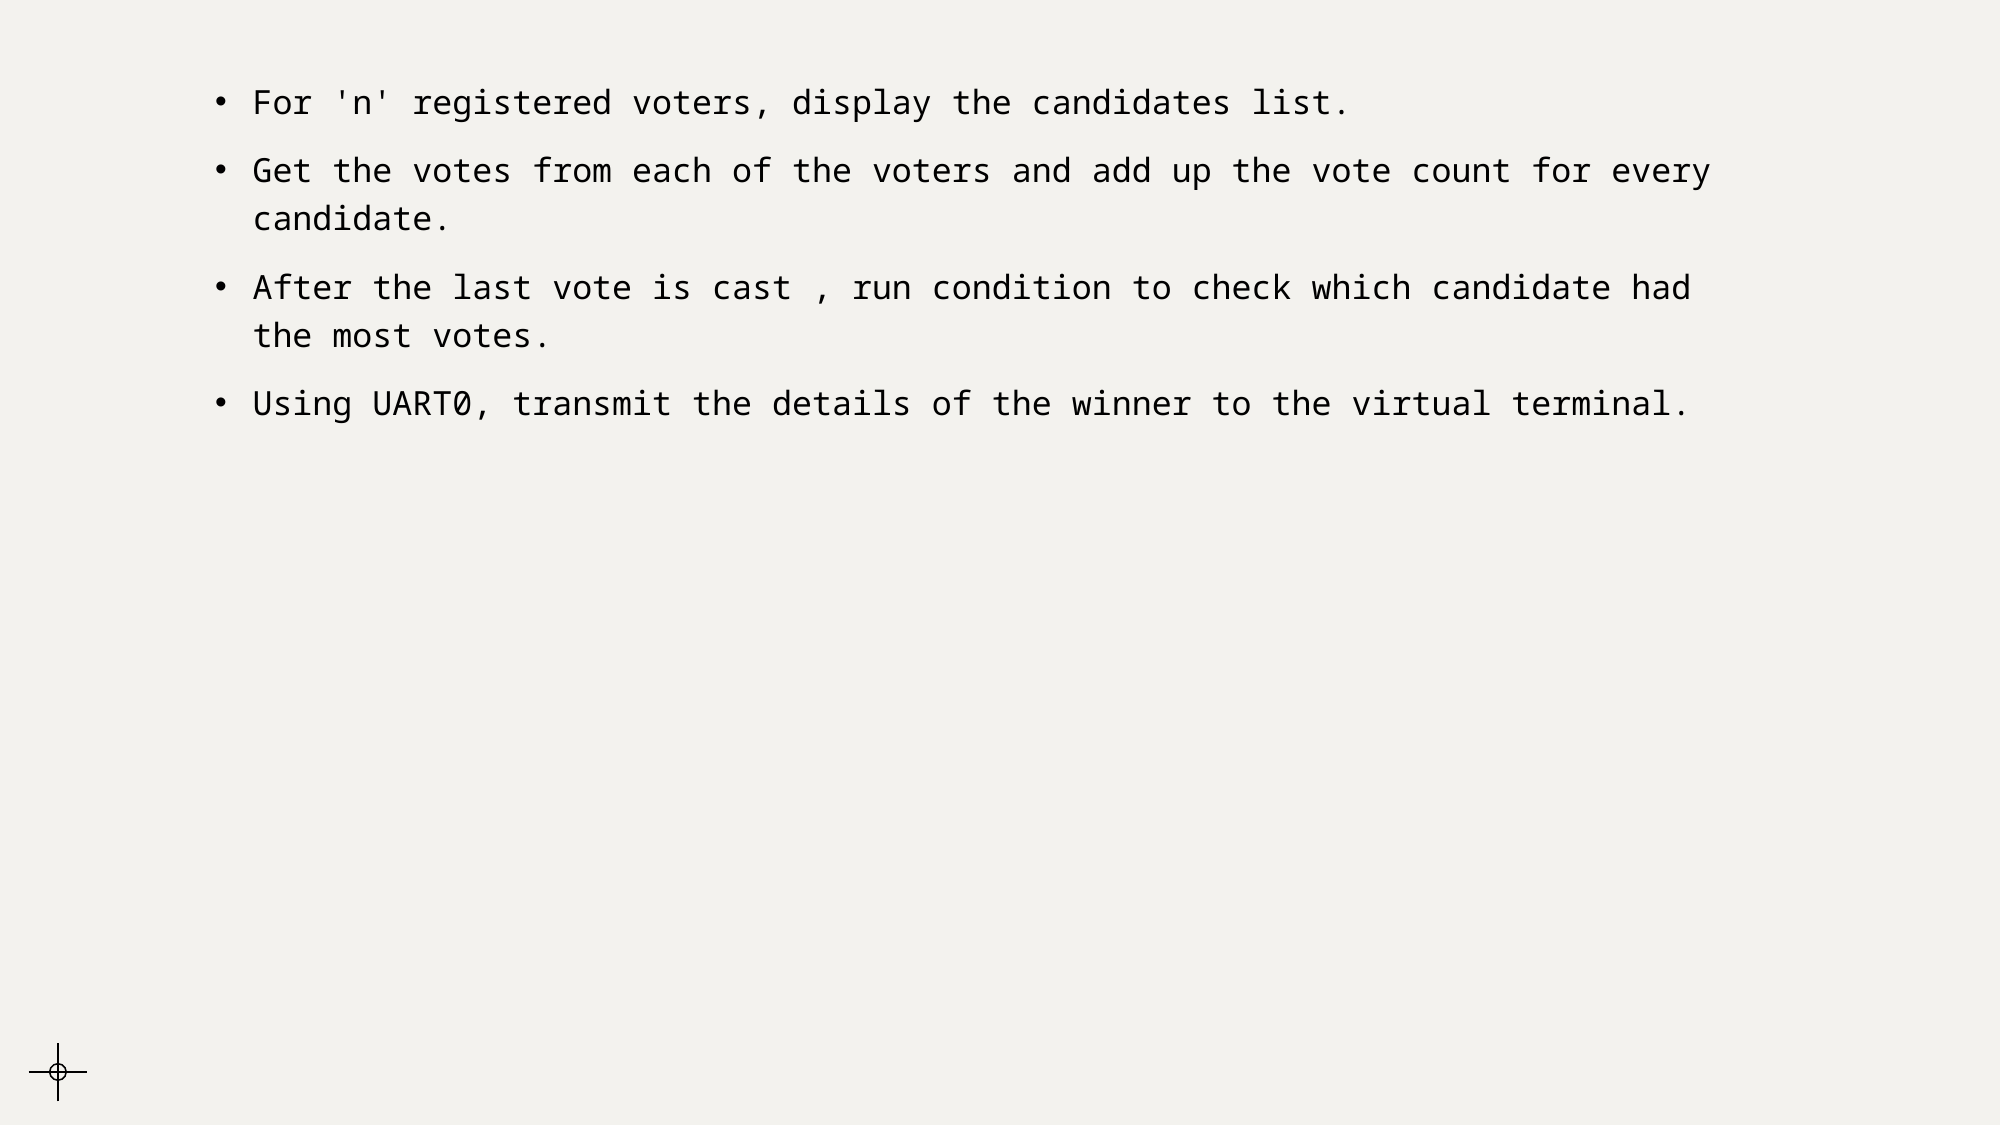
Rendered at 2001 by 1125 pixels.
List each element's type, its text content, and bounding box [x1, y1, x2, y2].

list For 'n' registered voters, display the candidates list. Get the votes from each of the voters and add up the vote count for every candidate. After the last vote is cast , run condition to check which candidate had the most votes. Using UART0, transmit the details of the winner to the virtual terminal. [200, 65, 1758, 1013]
